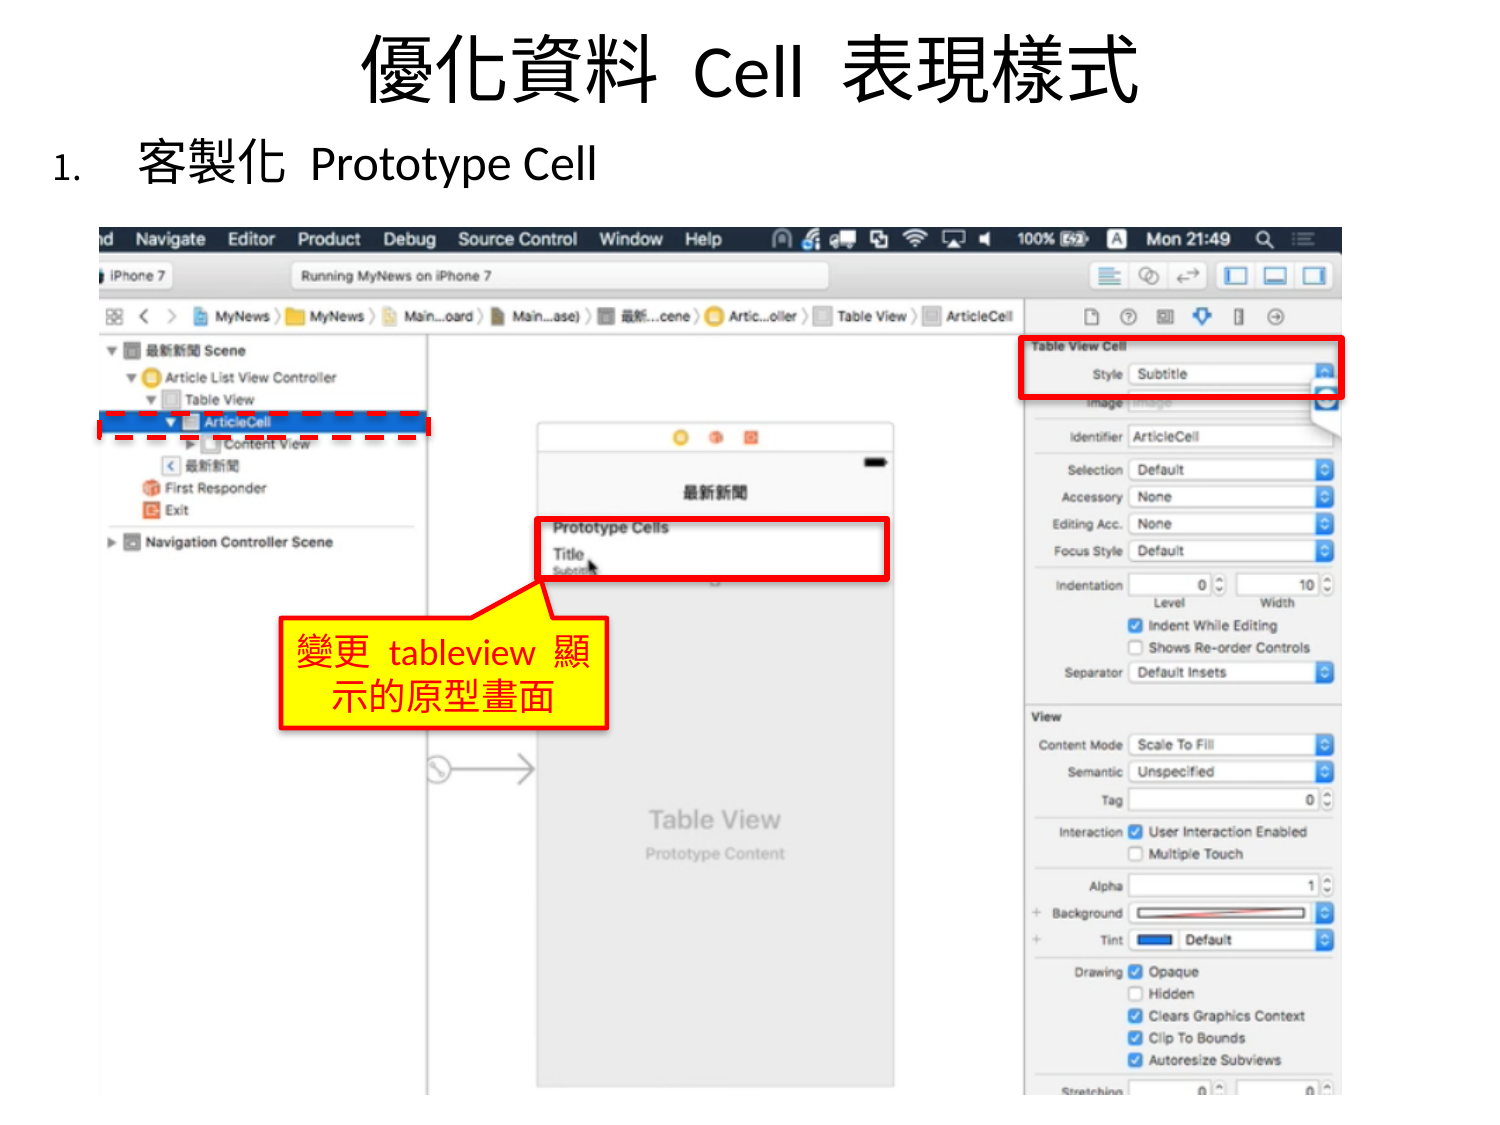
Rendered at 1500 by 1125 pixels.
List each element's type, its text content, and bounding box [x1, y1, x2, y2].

picture [99, 227, 1342, 1095]
title 優化資料 Cell 表現樣式 [0, 0, 1500, 137]
list 客製化 Prototype Cell [37, 122, 1464, 368]
